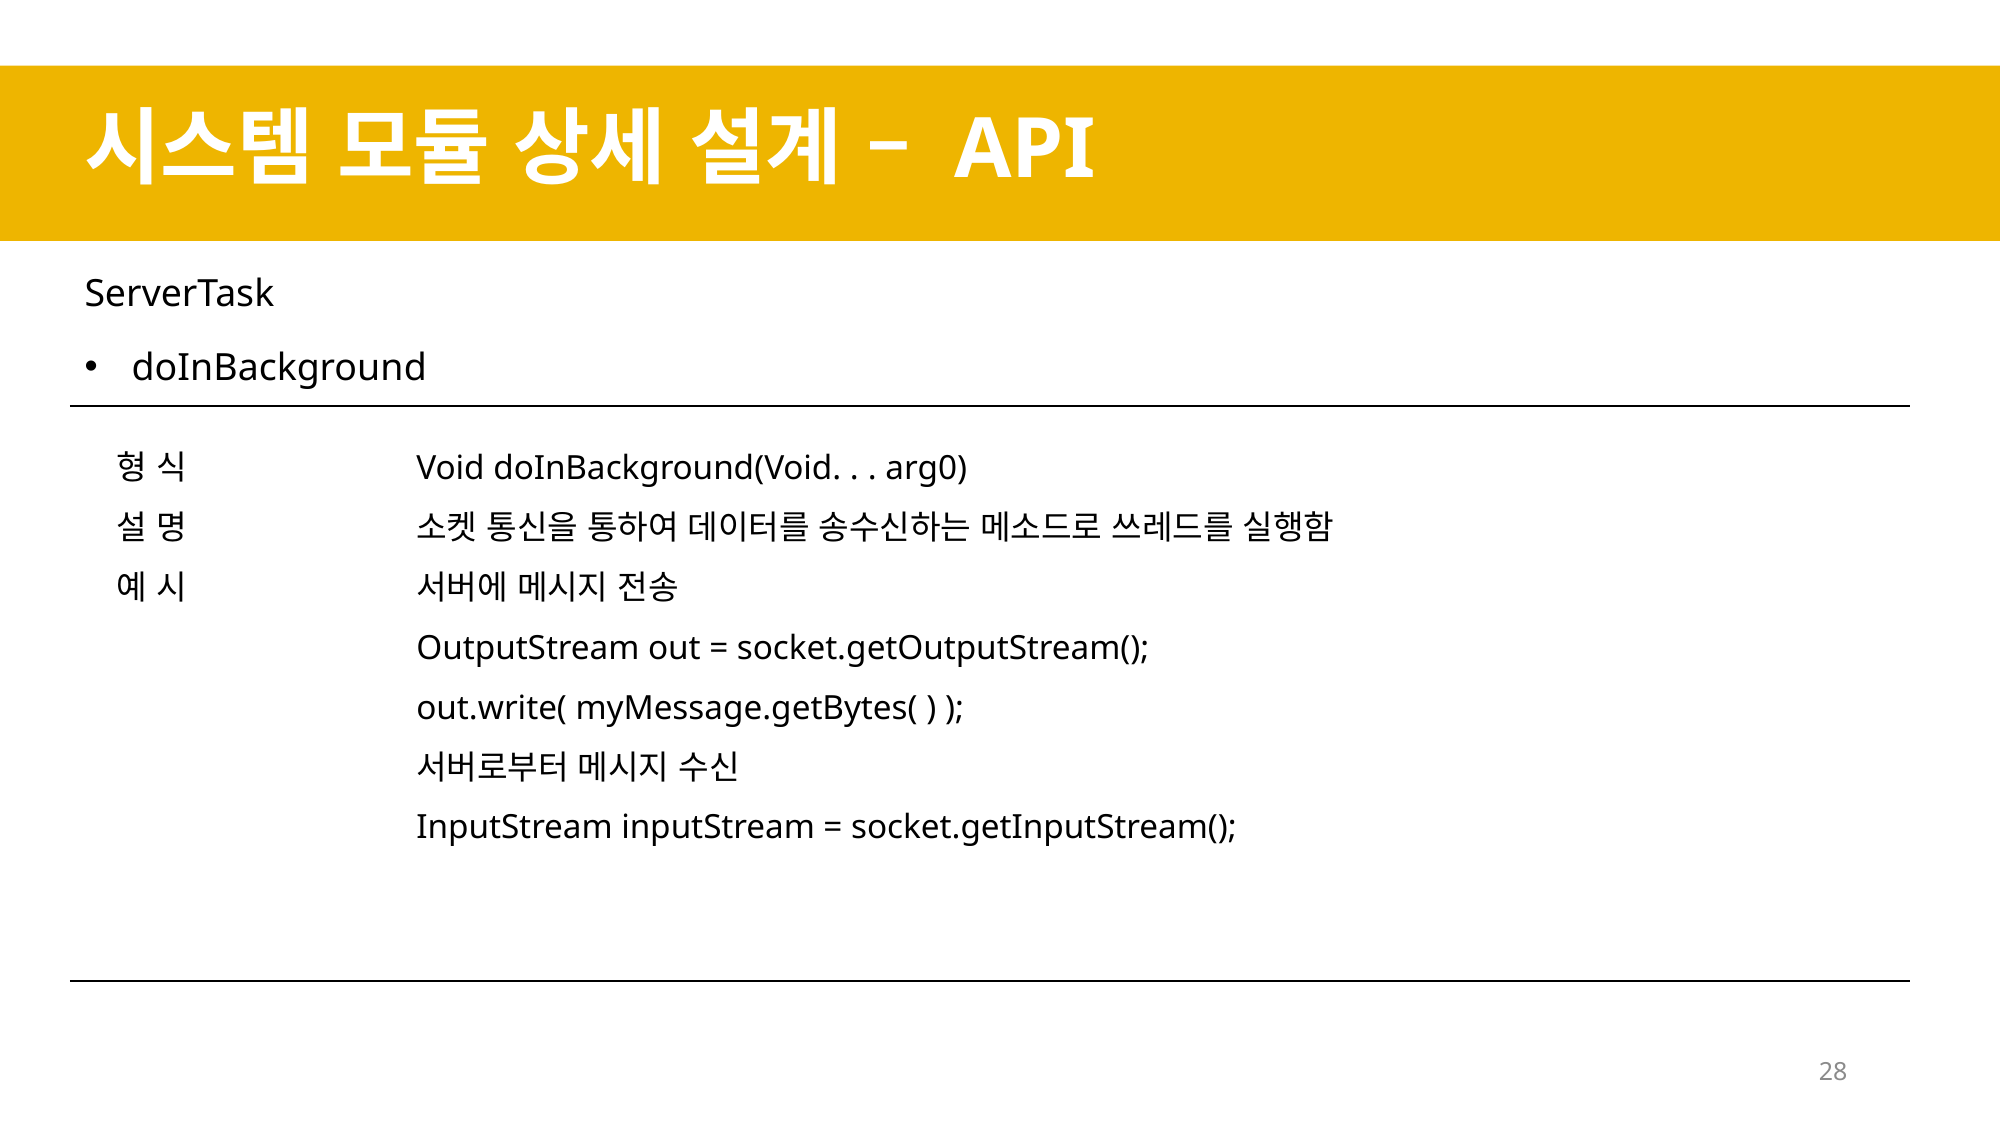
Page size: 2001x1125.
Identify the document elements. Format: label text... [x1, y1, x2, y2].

text_box [0, 65, 2000, 242]
text_box ServerTask [69, 261, 675, 322]
slide_number 28 [1412, 1042, 1863, 1103]
text_box doInBackground [69, 335, 1958, 396]
text_box 시스템 모듈 상세 설계 – API [69, 86, 2000, 202]
text_box 형 식 Void doInBackground(Void. . . arg0) 설 명 소켓 통신을 통하여 데이터를 송수신하는 메소드로 쓰레드를 실행함 예 시 서버에 메시지 전송 OutputStream out = socket.getOutputStream(); out.write( myMessage.getBytes( ) ); 서버로부터 메시지 수신 InputStream inputStream = socket.getInputStream(); [101, 419, 1809, 853]
